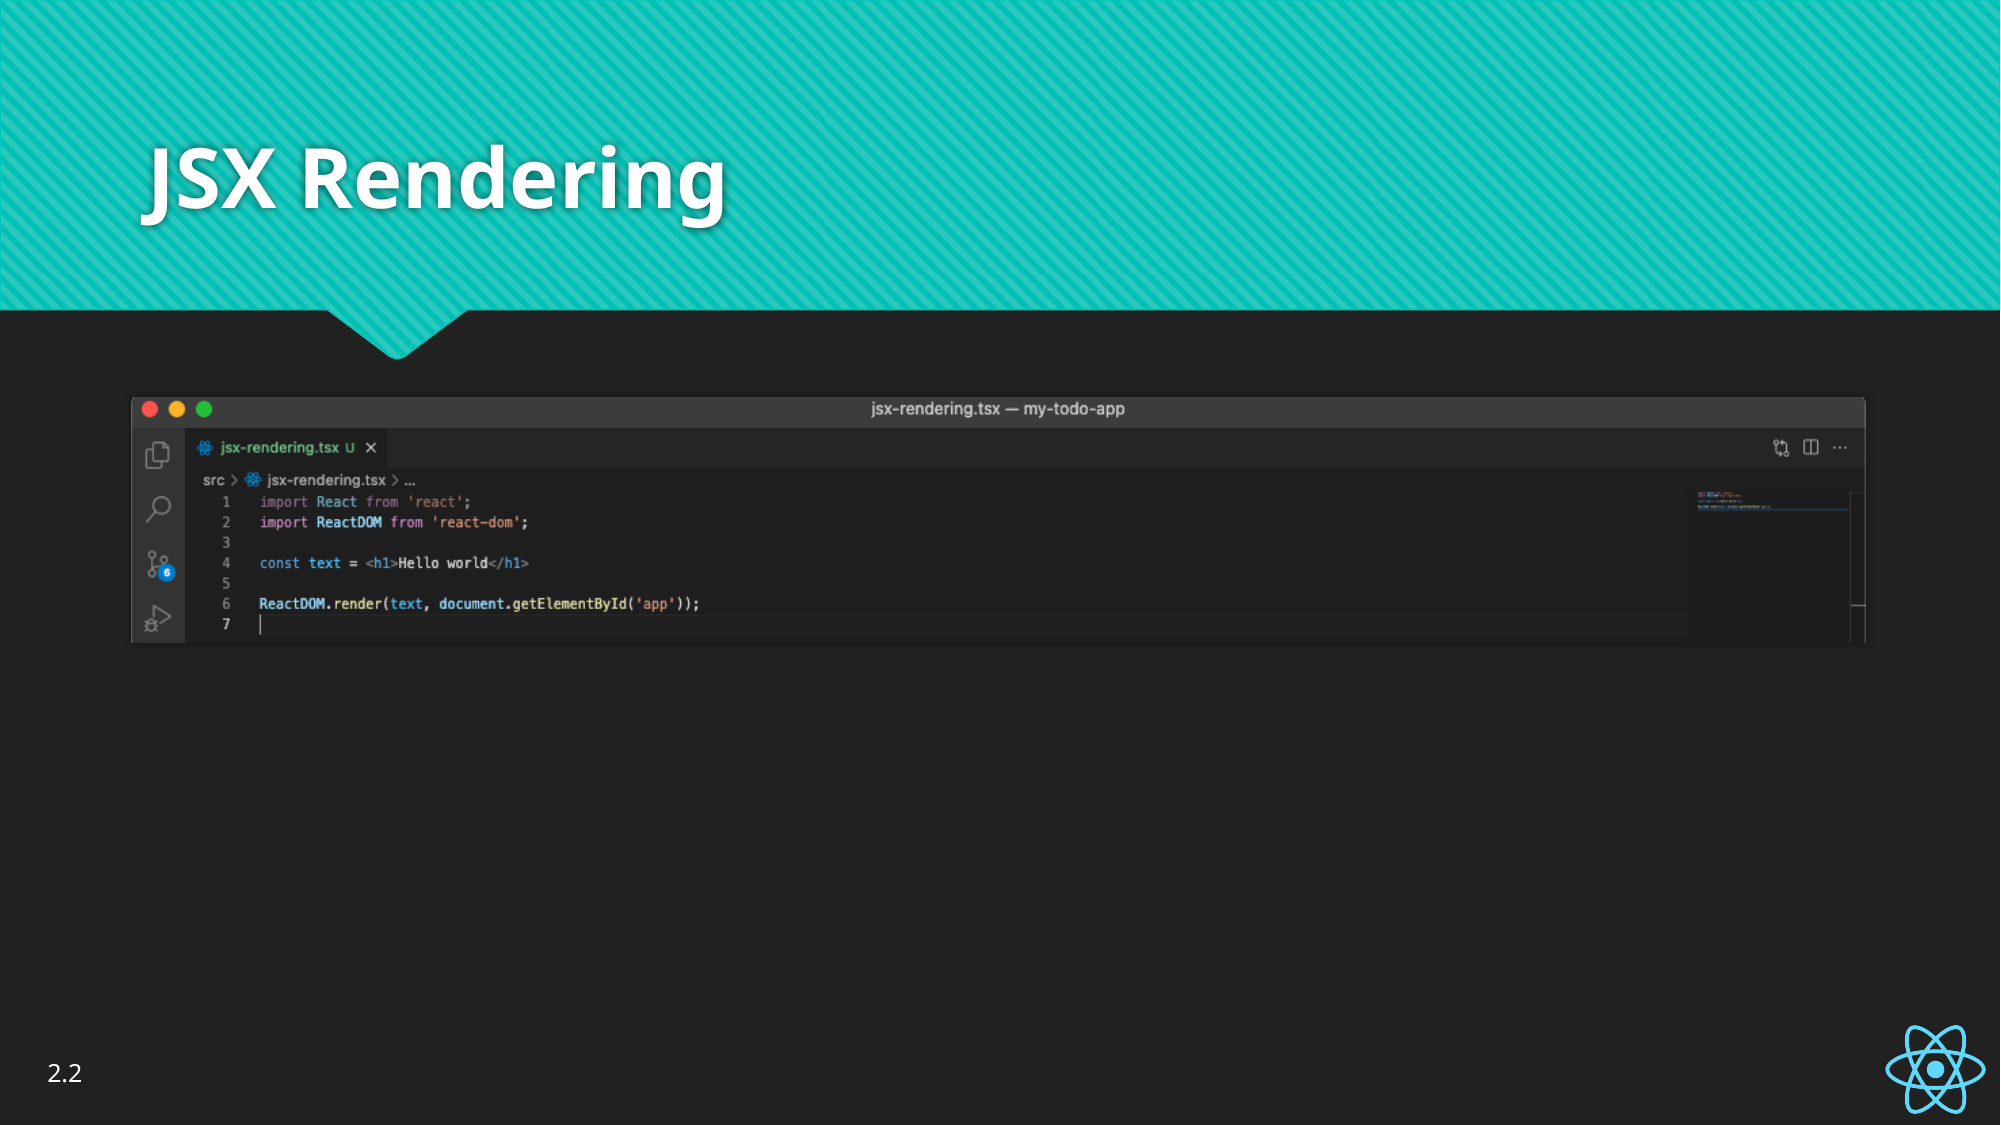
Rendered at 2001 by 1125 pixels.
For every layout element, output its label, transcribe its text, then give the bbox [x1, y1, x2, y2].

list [131, 396, 1867, 643]
text_box 2.2 [13, 1050, 116, 1095]
title JSX Rendering [132, 73, 1868, 233]
picture [1883, 1024, 1987, 1114]
